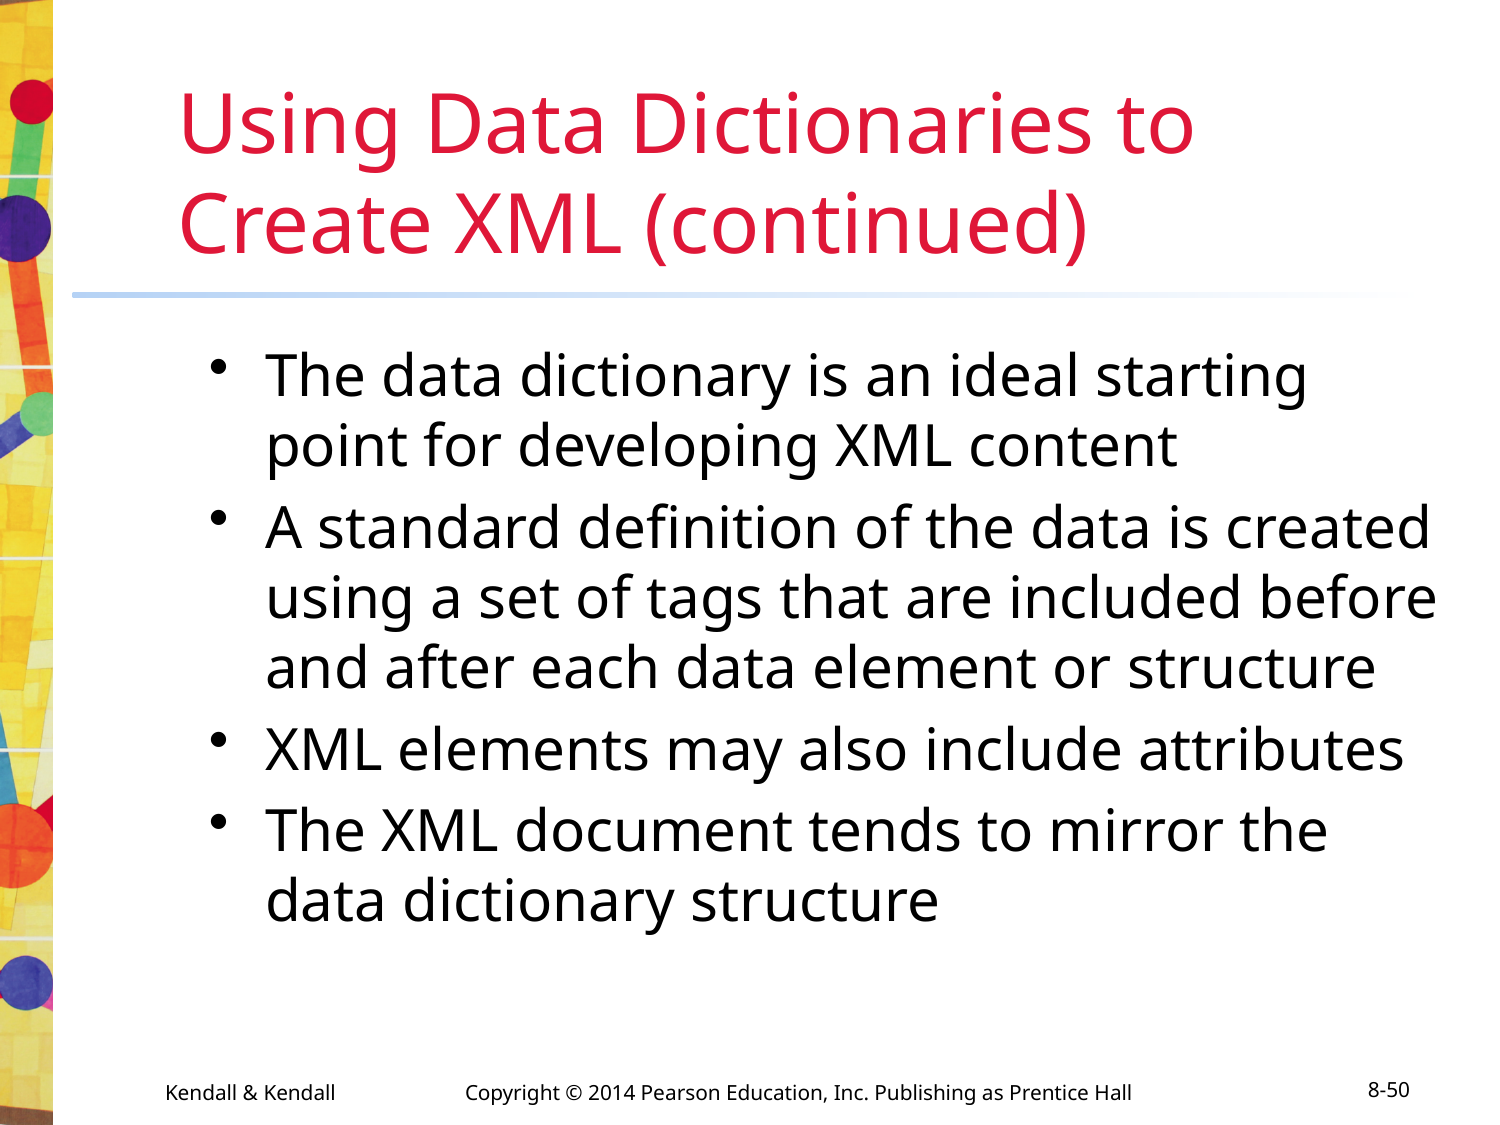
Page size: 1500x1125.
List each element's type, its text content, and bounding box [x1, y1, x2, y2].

list The data dictionary is an ideal starting point for developing XML content A standard definition of the data is created using a set of tags that are included before and after each data element or structure XML elements may also include attributes The XML document tends to mirror the data dictionary structure [193, 330, 1470, 1007]
slide_number 8-50 [1112, 1037, 1425, 1113]
picture [0, 0, 53, 1125]
title Using Data Dictionaries to Create XML (continued) [162, 62, 1455, 251]
slide_number Kendall & Kendall Copyright © 2014 Pearson Education, Inc. Publishing as Prentice Hall [150, 1037, 1112, 1113]
